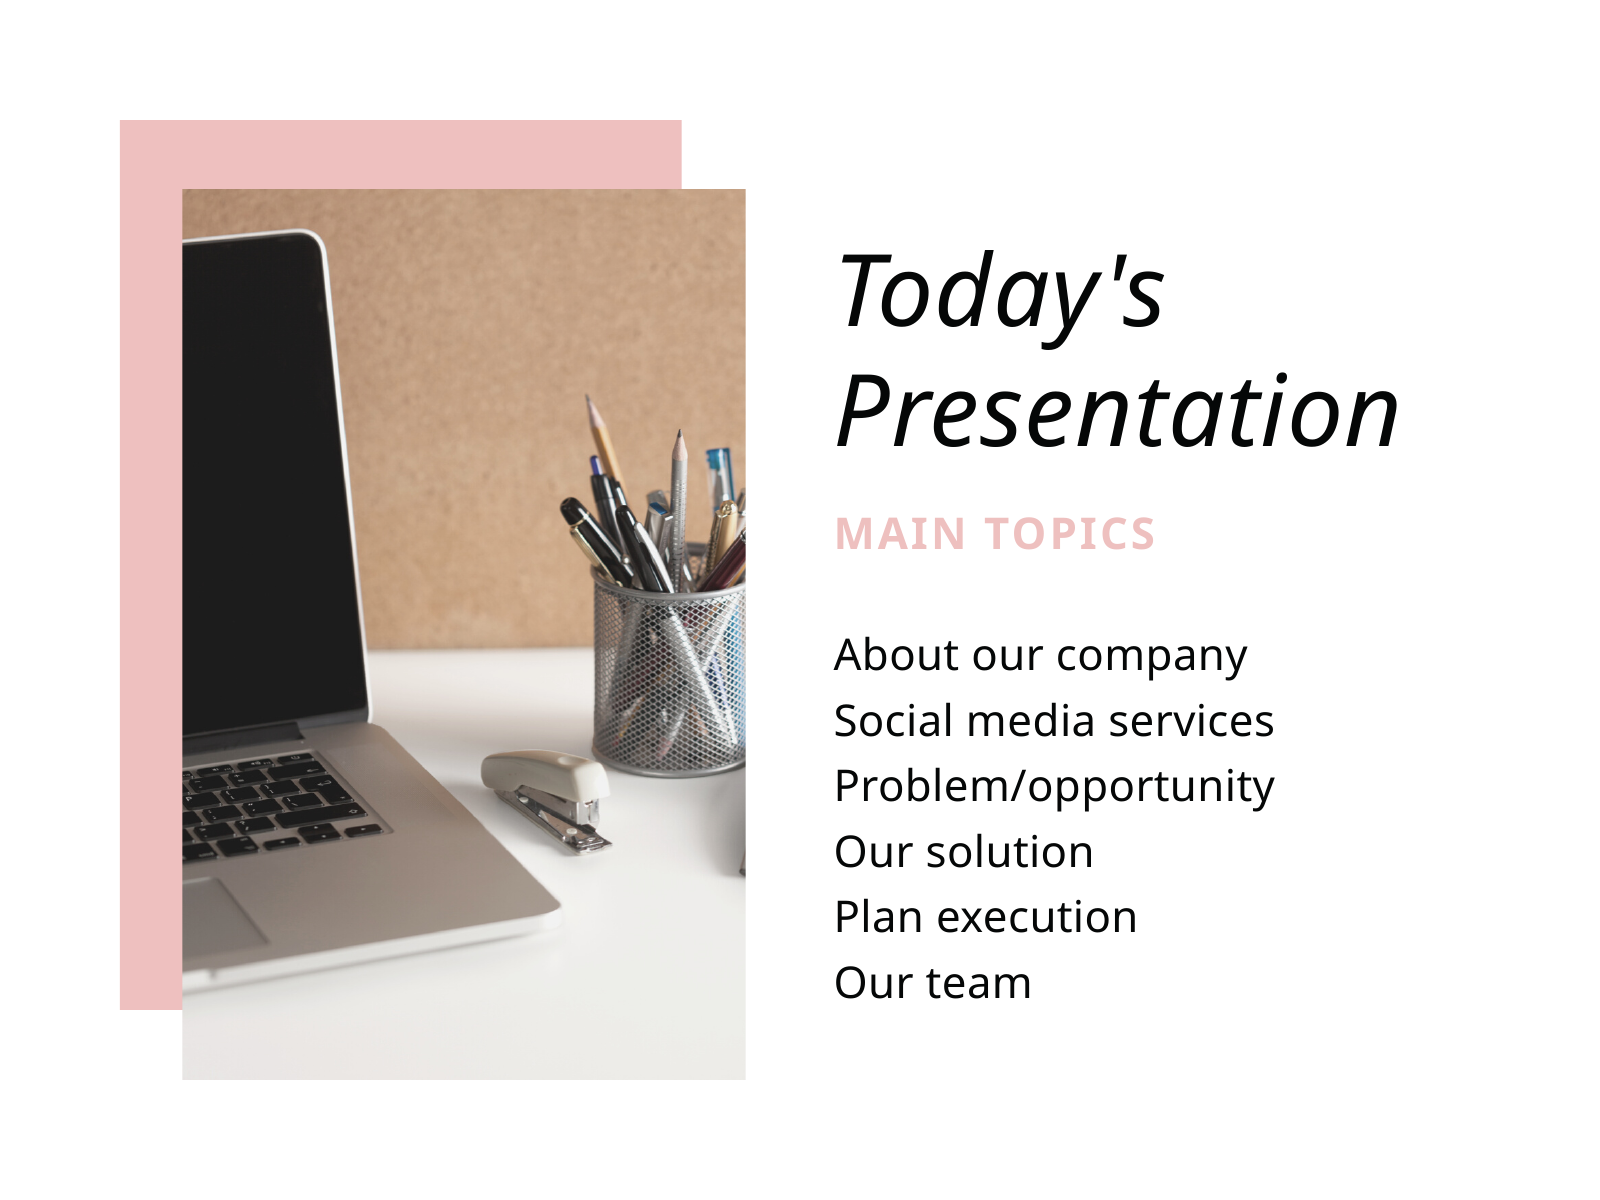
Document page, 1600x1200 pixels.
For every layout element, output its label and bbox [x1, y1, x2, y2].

text_box [833, 225, 1481, 1001]
text_box [119, 120, 682, 1010]
picture [182, 188, 746, 1081]
